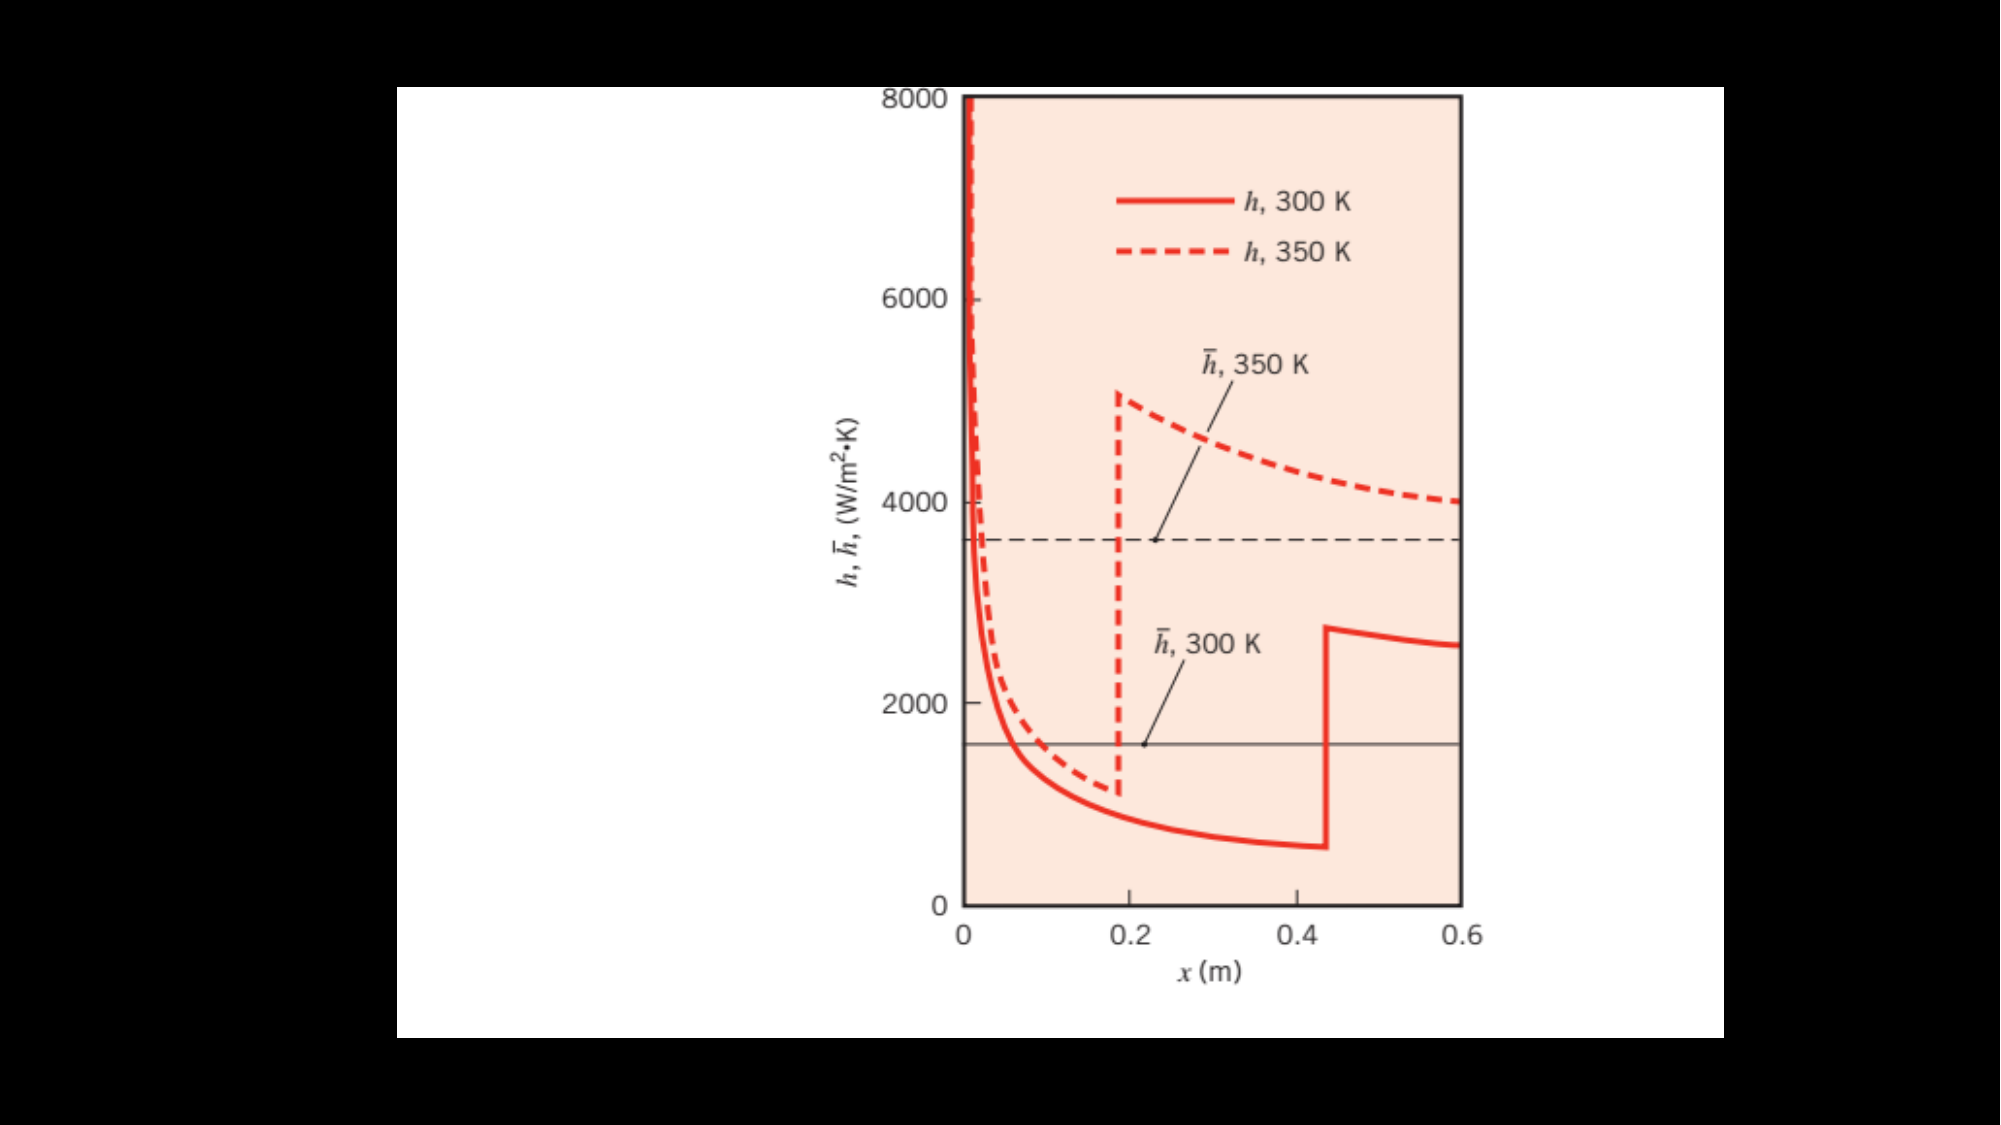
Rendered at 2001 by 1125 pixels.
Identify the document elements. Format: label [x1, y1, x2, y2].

picture [397, 87, 1724, 1038]
